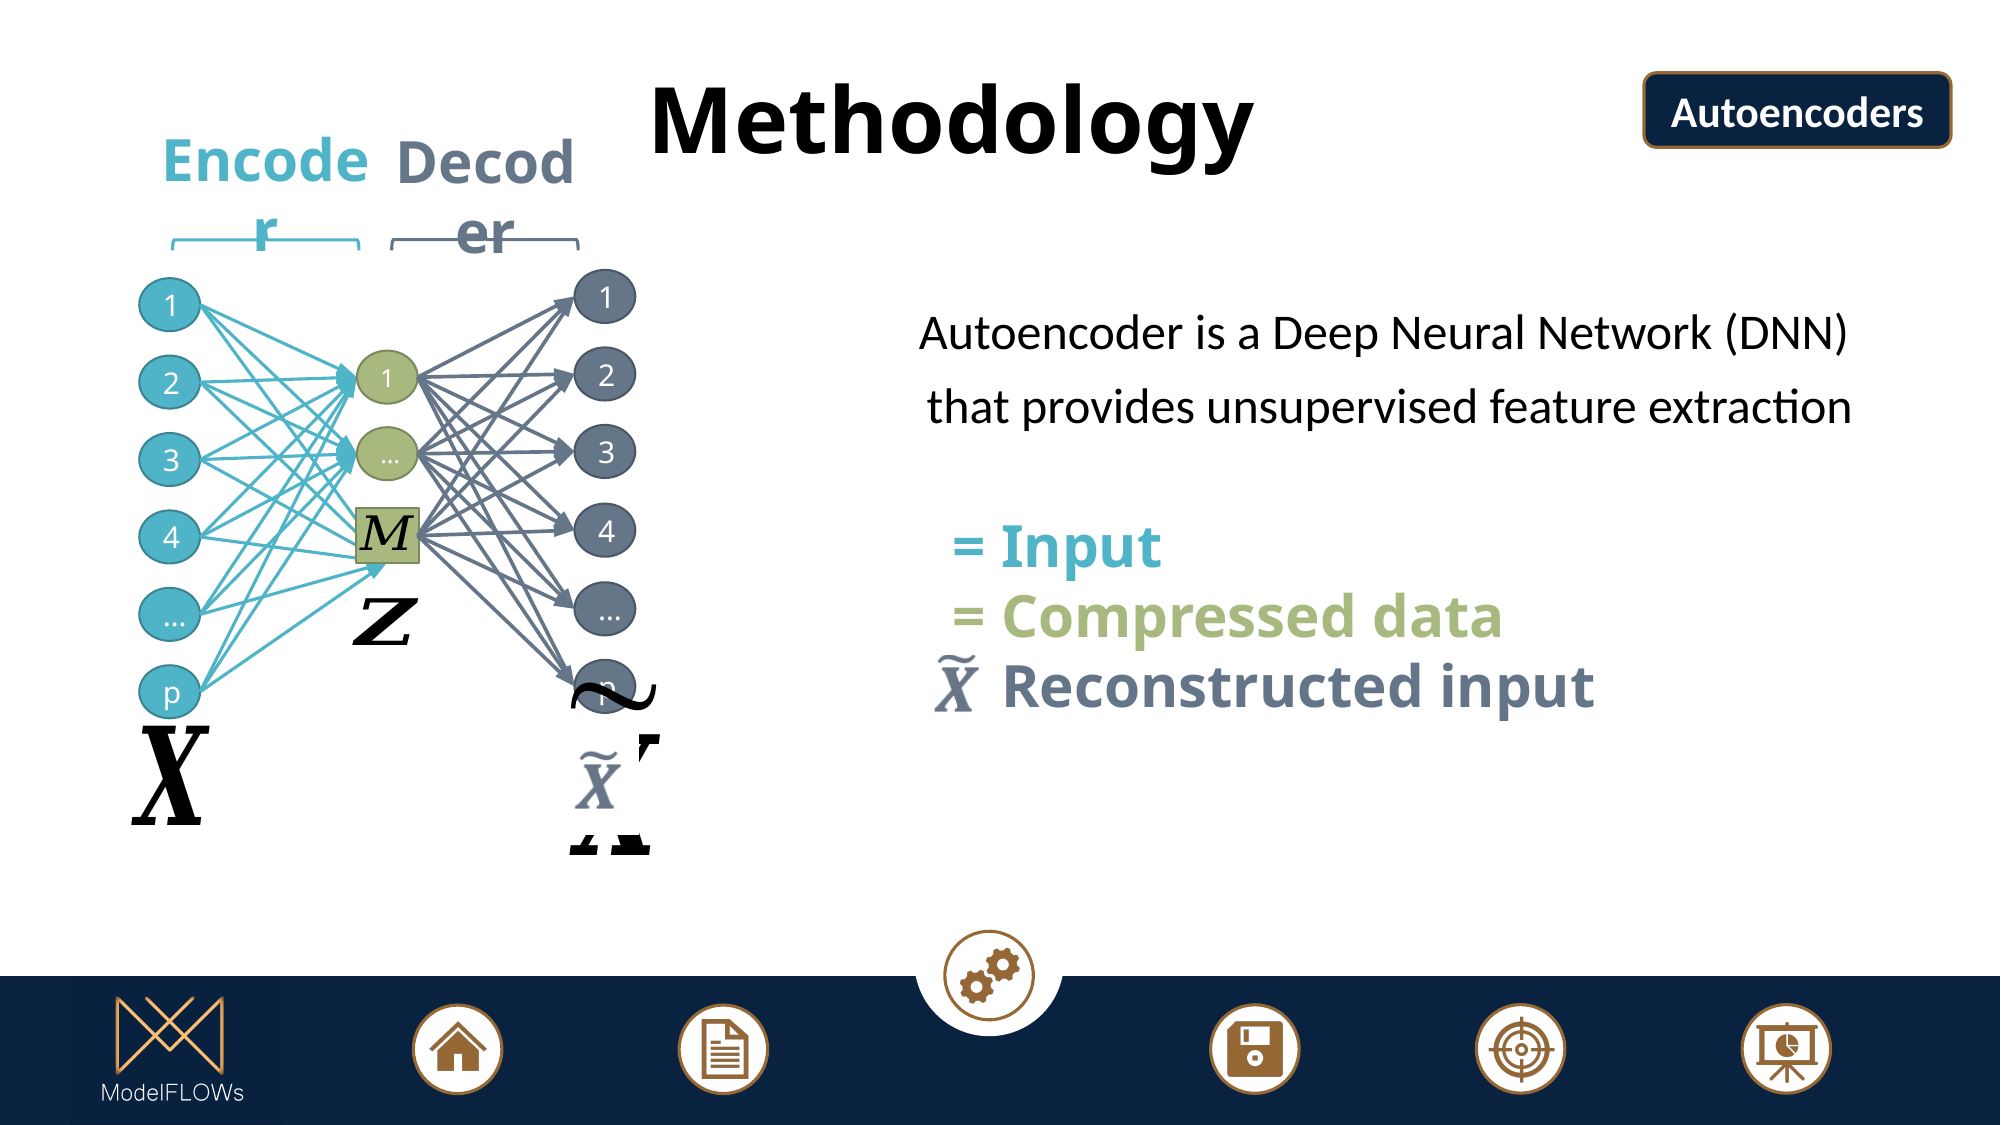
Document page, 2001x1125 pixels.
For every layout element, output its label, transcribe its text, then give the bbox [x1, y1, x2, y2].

text_box Autoencoders [1643, 72, 1952, 148]
text_box [914, 886, 1064, 1037]
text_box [1476, 1004, 1565, 1094]
text_box Autoencoder is a Deep Neural Network (DNN) that provides unsupervised feature extraction [800, 298, 1980, 619]
text_box [0, 976, 2000, 1125]
picture [1034, 950, 1038, 961]
picture [70, 977, 282, 1125]
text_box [679, 1004, 768, 1094]
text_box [944, 931, 1034, 1020]
picture [1004, 1020, 1015, 1024]
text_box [413, 1005, 502, 1094]
text_box Methodology [497, 54, 1406, 180]
picture [557, 719, 639, 835]
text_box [1210, 1004, 1300, 1094]
picture [934, 655, 985, 715]
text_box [1742, 1004, 1831, 1094]
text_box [124, 167, 673, 888]
